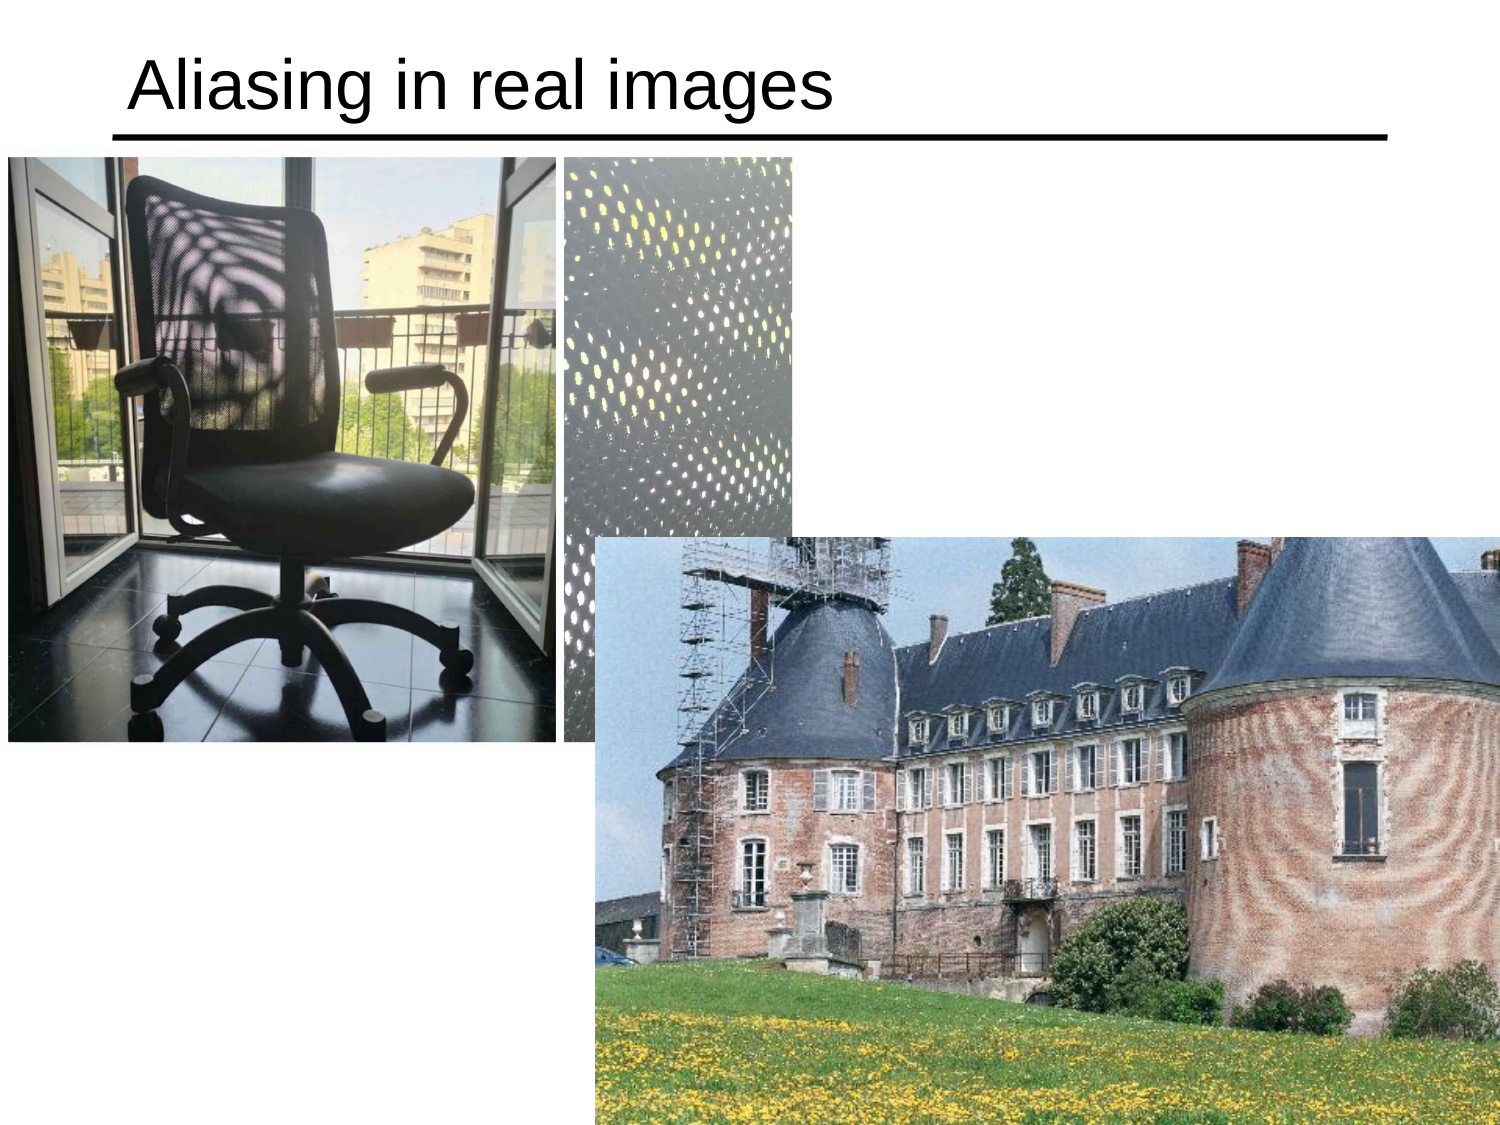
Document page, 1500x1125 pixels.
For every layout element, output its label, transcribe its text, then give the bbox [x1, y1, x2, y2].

title Aliasing in real images [112, 12, 1388, 150]
picture [0, 149, 1500, 1125]
